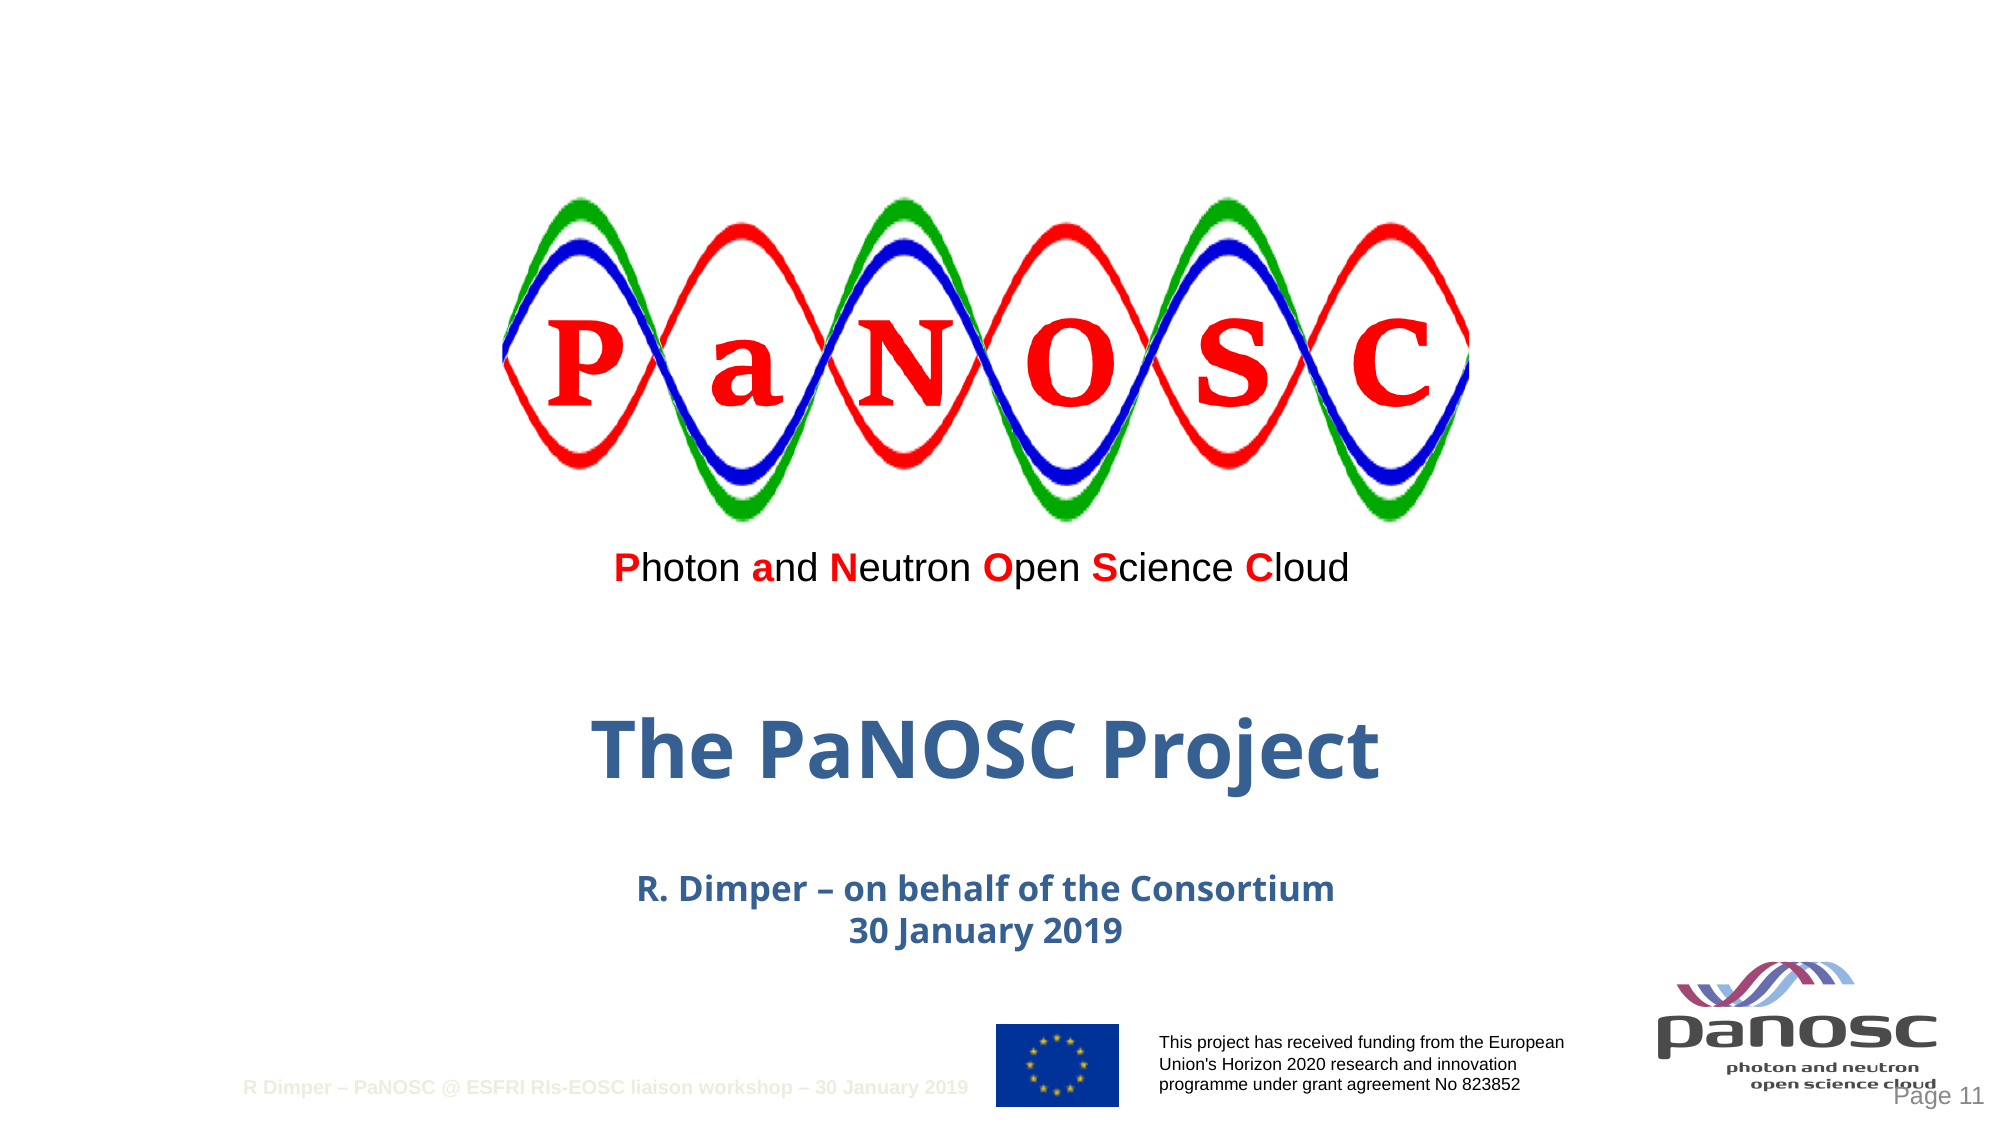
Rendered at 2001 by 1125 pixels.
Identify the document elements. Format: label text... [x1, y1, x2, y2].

text_box R Dimper – PaNOSC @ ESFRI RIs-EOSC liaison workshop – 30 January 2019 [243, 1050, 991, 1099]
picture [996, 1024, 1119, 1107]
footer This project has received funding from the European Union's Horizon 2020 research and innovation programme under grant agreement No 823852 [1144, 1024, 1592, 1106]
text_box Photon and Neutron Open Science Cloud [599, 544, 1365, 597]
picture [1648, 952, 1945, 1065]
text_box The PaNOSC Project R. Dimper – on behalf of the Consortium 30 January 2019 [291, 677, 1681, 972]
picture [502, 183, 1470, 536]
slide_number Page 11 [1533, 1065, 2000, 1125]
